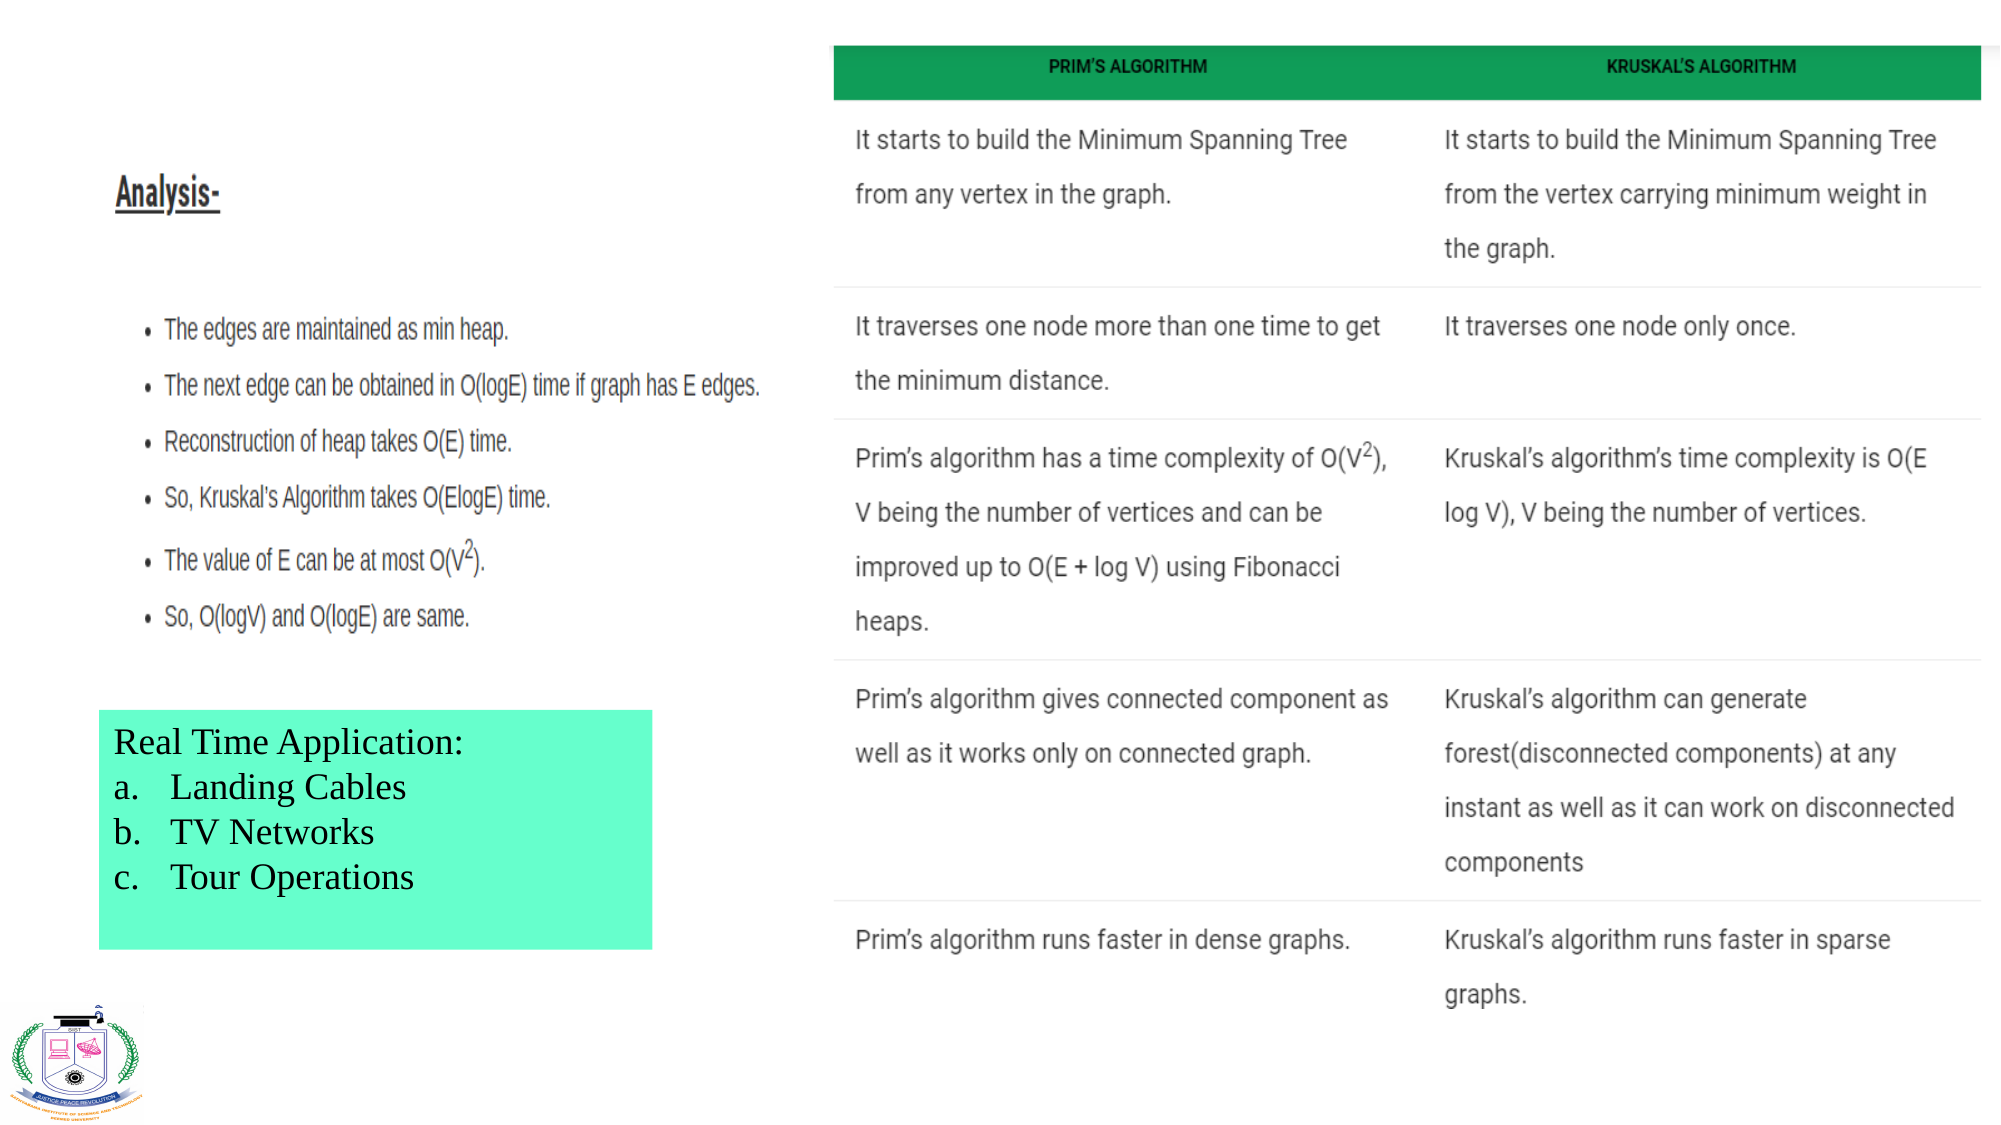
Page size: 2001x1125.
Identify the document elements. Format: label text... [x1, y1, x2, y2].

text_box Real Time Application: Landing Cables TV Networks Tour Operations [99, 709, 653, 950]
picture [829, 39, 2000, 1009]
picture [0, 1002, 144, 1125]
picture [114, 172, 807, 660]
